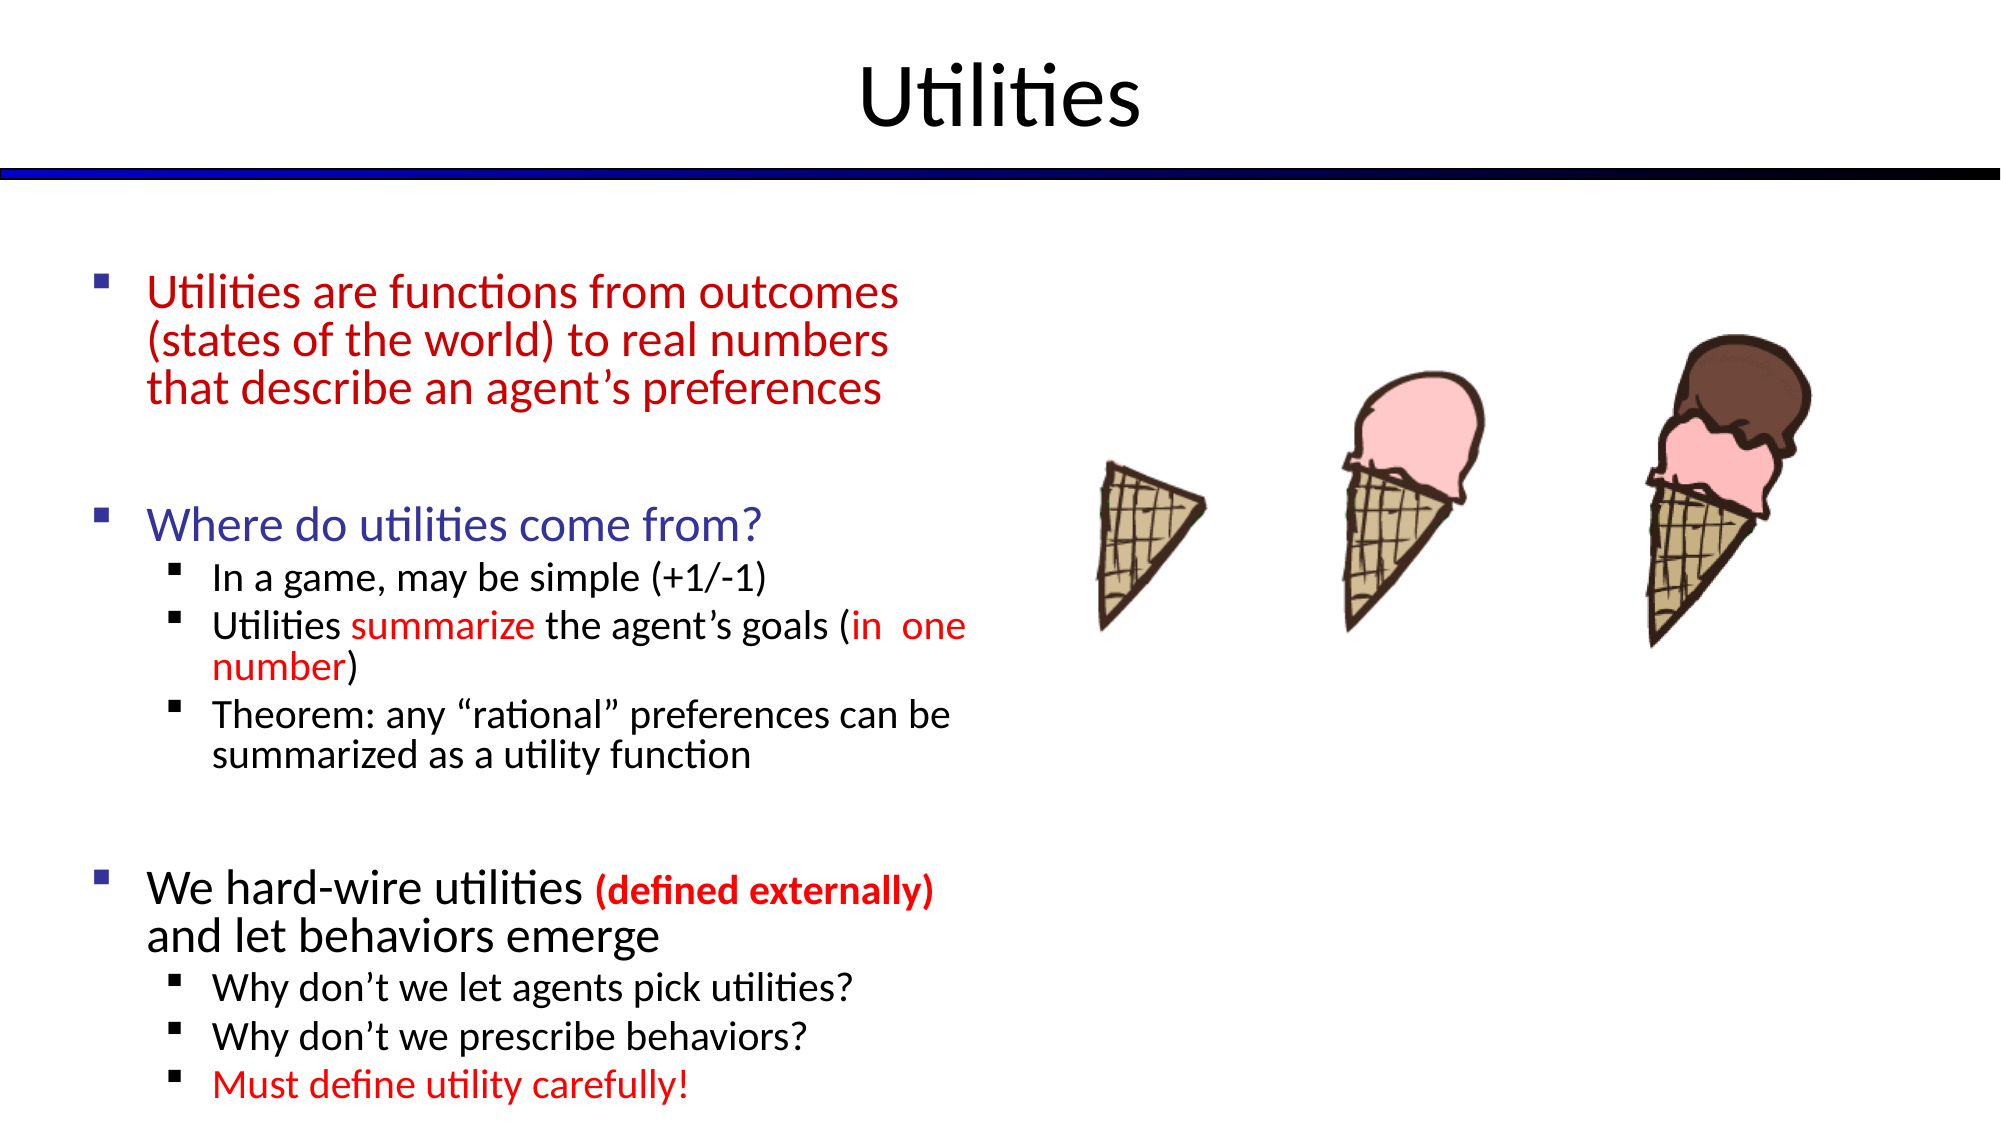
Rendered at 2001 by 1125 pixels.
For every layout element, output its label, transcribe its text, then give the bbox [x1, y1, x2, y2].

title Utilities [0, 0, 2000, 184]
list Utilities are functions from outcomes (states of the world) to real numbers that describe an agent’s preferences Where do utilities come from? In a game, may be simple (+1/-1) Utilities summarize the agent’s goals (in one number) Theorem: any “rational” preferences can be summarized as a utility function We hard-wire utilities (defined externally) and let behaviors emerge Why don’t we let agents pick utilities? Why don’t we prescribe behaviors? Must define utility carefully! [74, 262, 988, 1125]
picture [1062, 437, 1238, 638]
picture [1324, 349, 1513, 651]
picture [1612, 312, 1851, 663]
